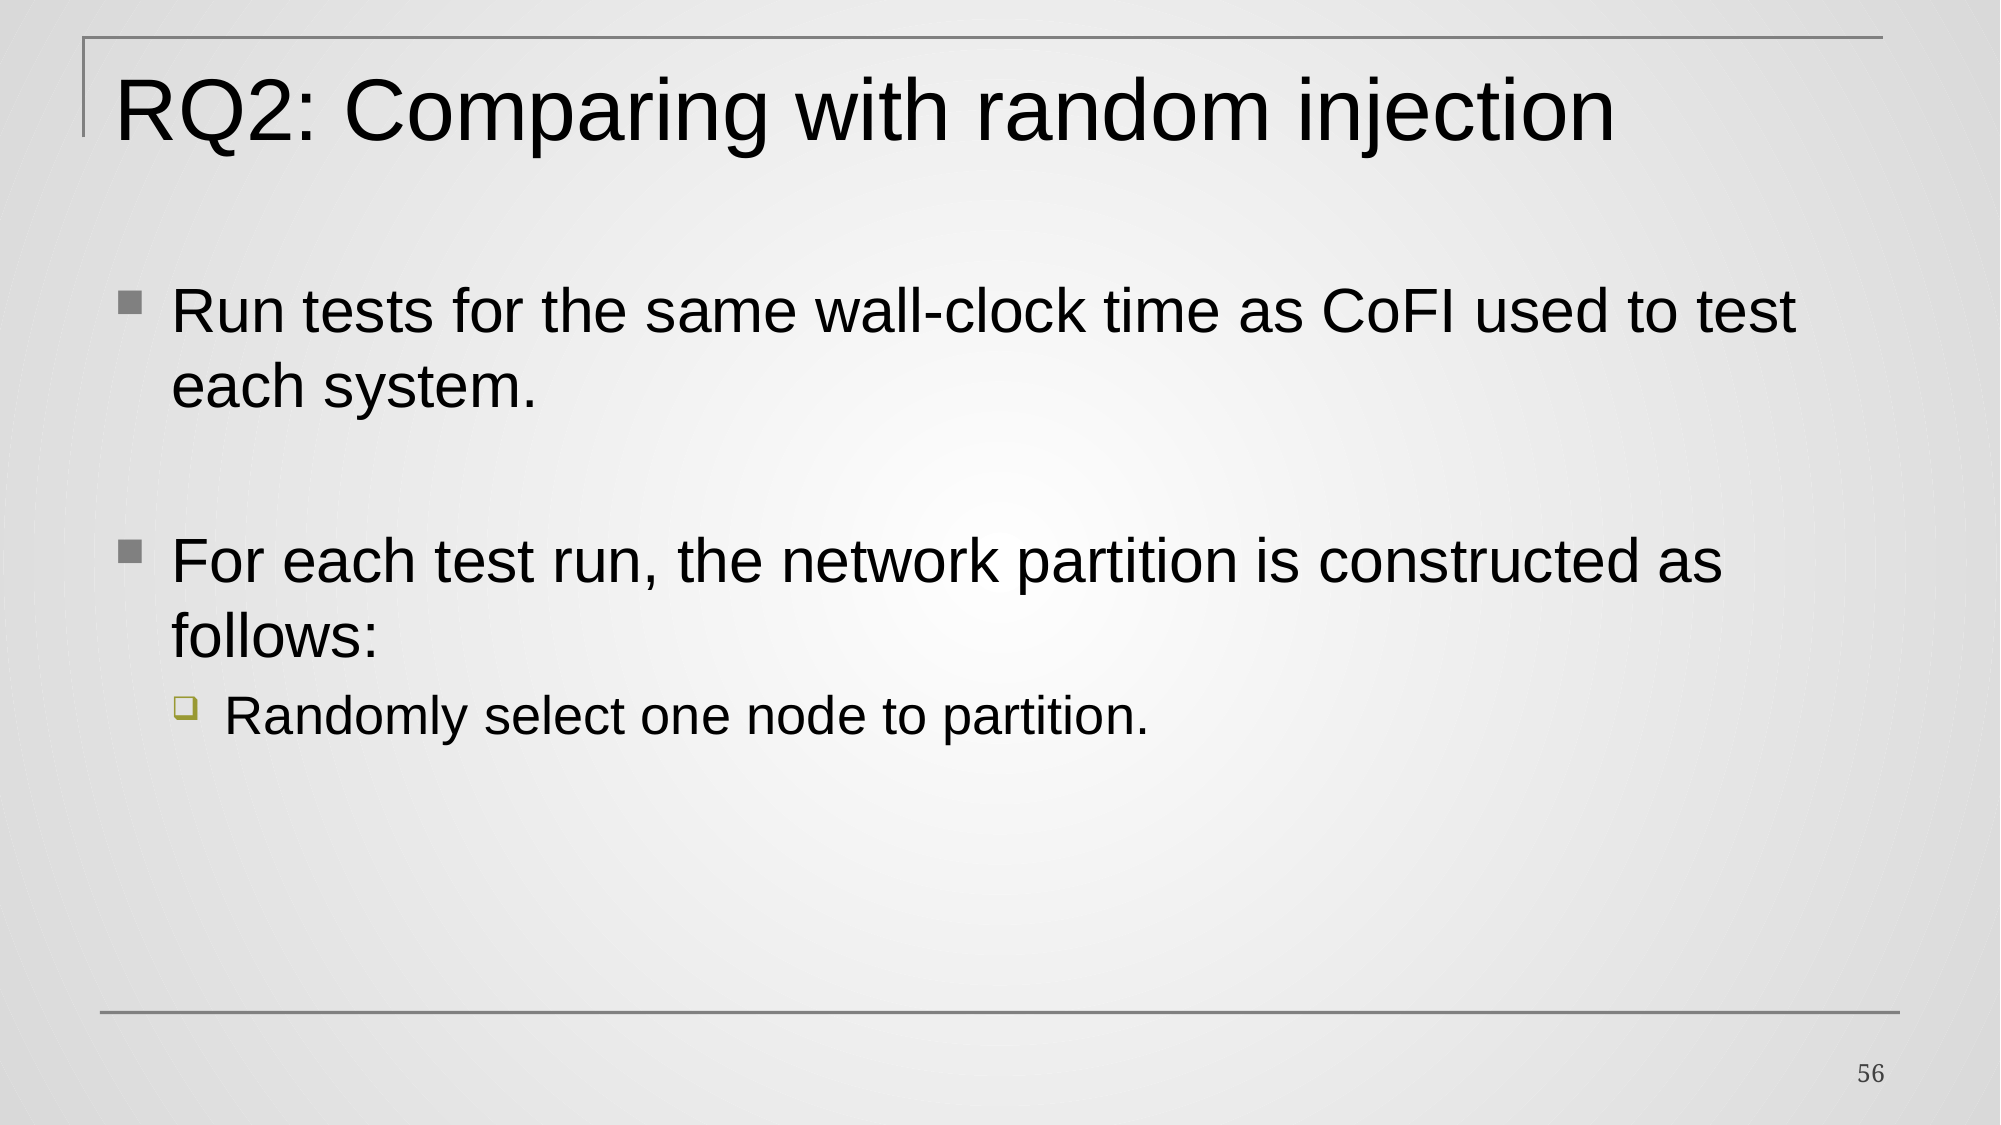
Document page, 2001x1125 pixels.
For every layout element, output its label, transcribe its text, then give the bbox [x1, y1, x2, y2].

title RQ2: Comparing with random injection [99, 45, 1900, 233]
slide_number 56 [1433, 1023, 1901, 1100]
